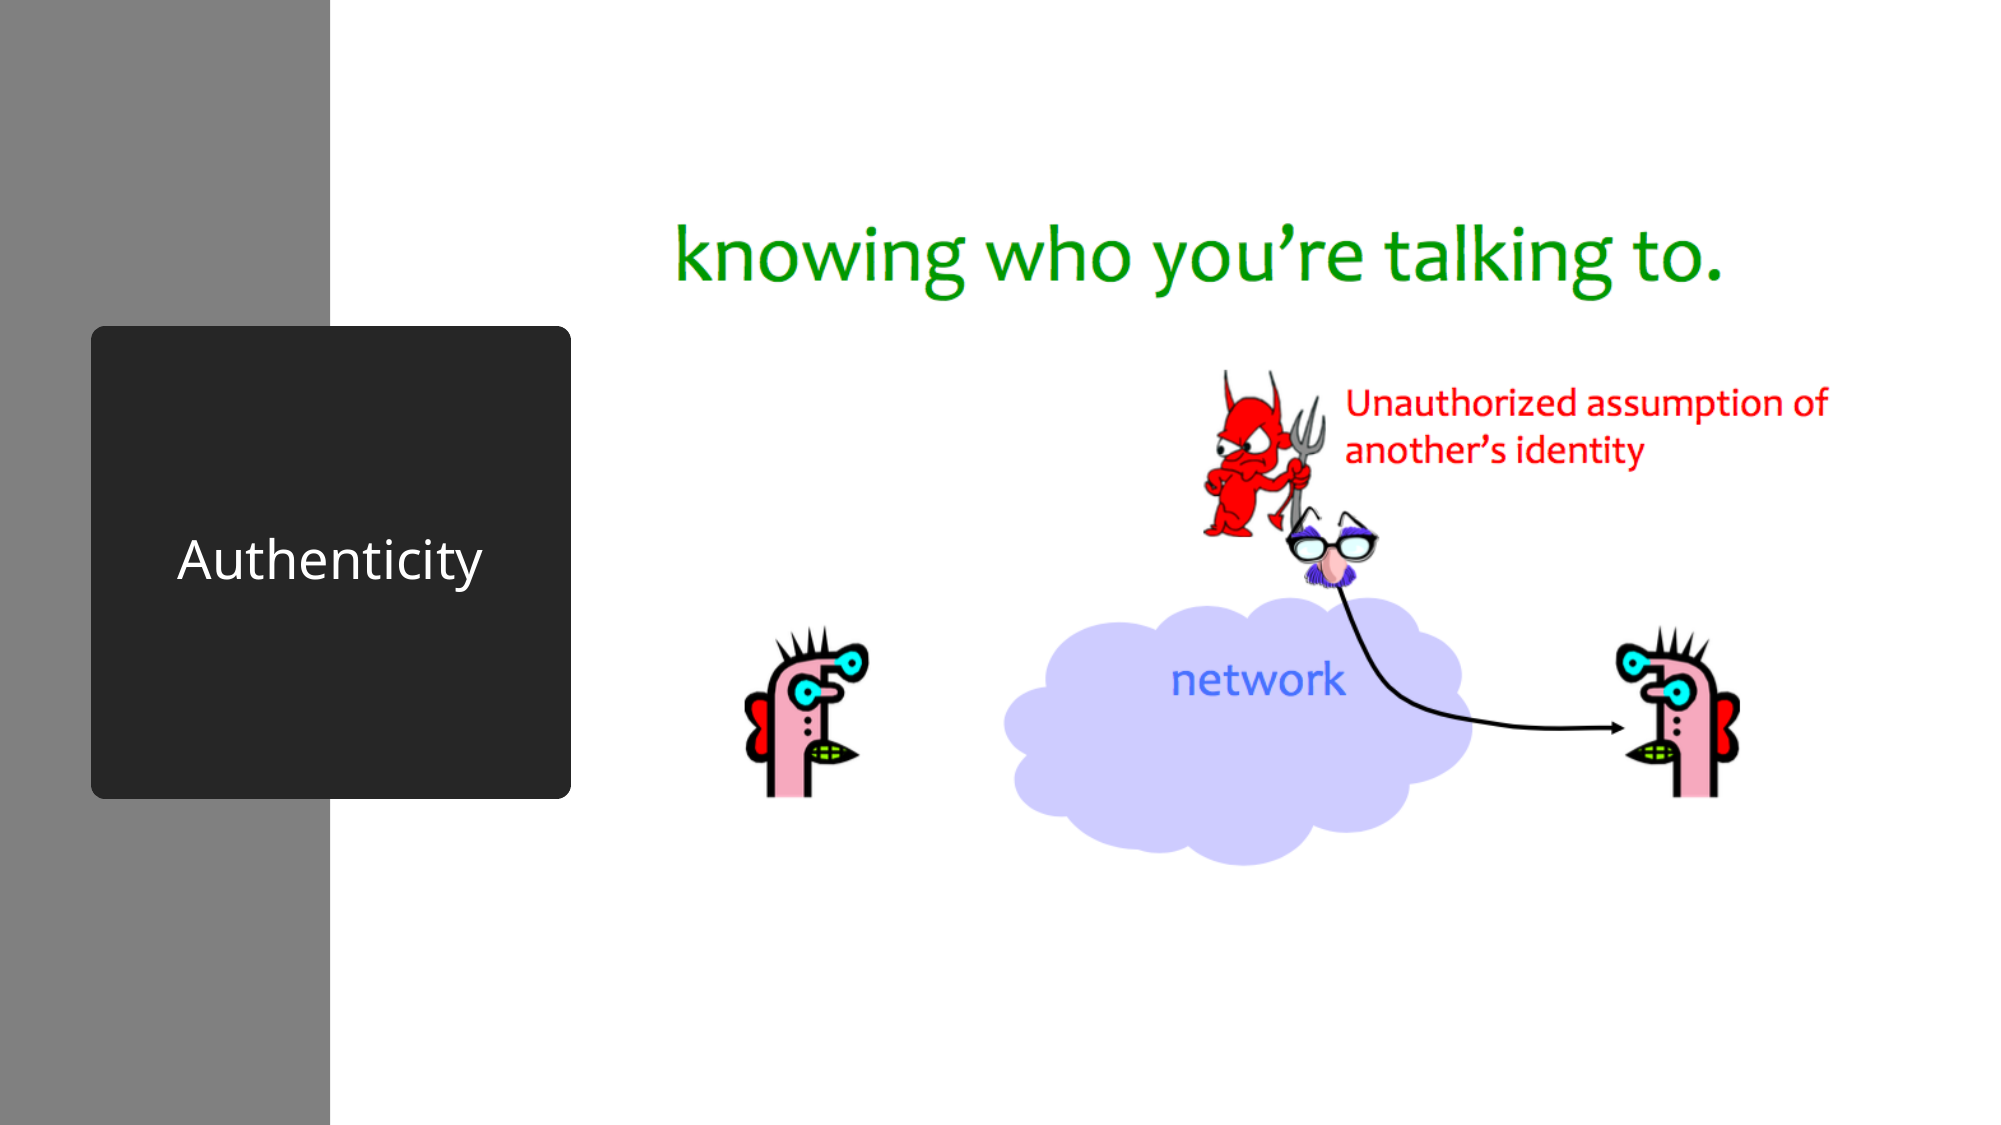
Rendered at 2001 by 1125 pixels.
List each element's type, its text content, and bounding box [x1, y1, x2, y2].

text_box [0, 0, 331, 1125]
title Authenticity [105, 340, 557, 785]
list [662, 208, 1842, 916]
